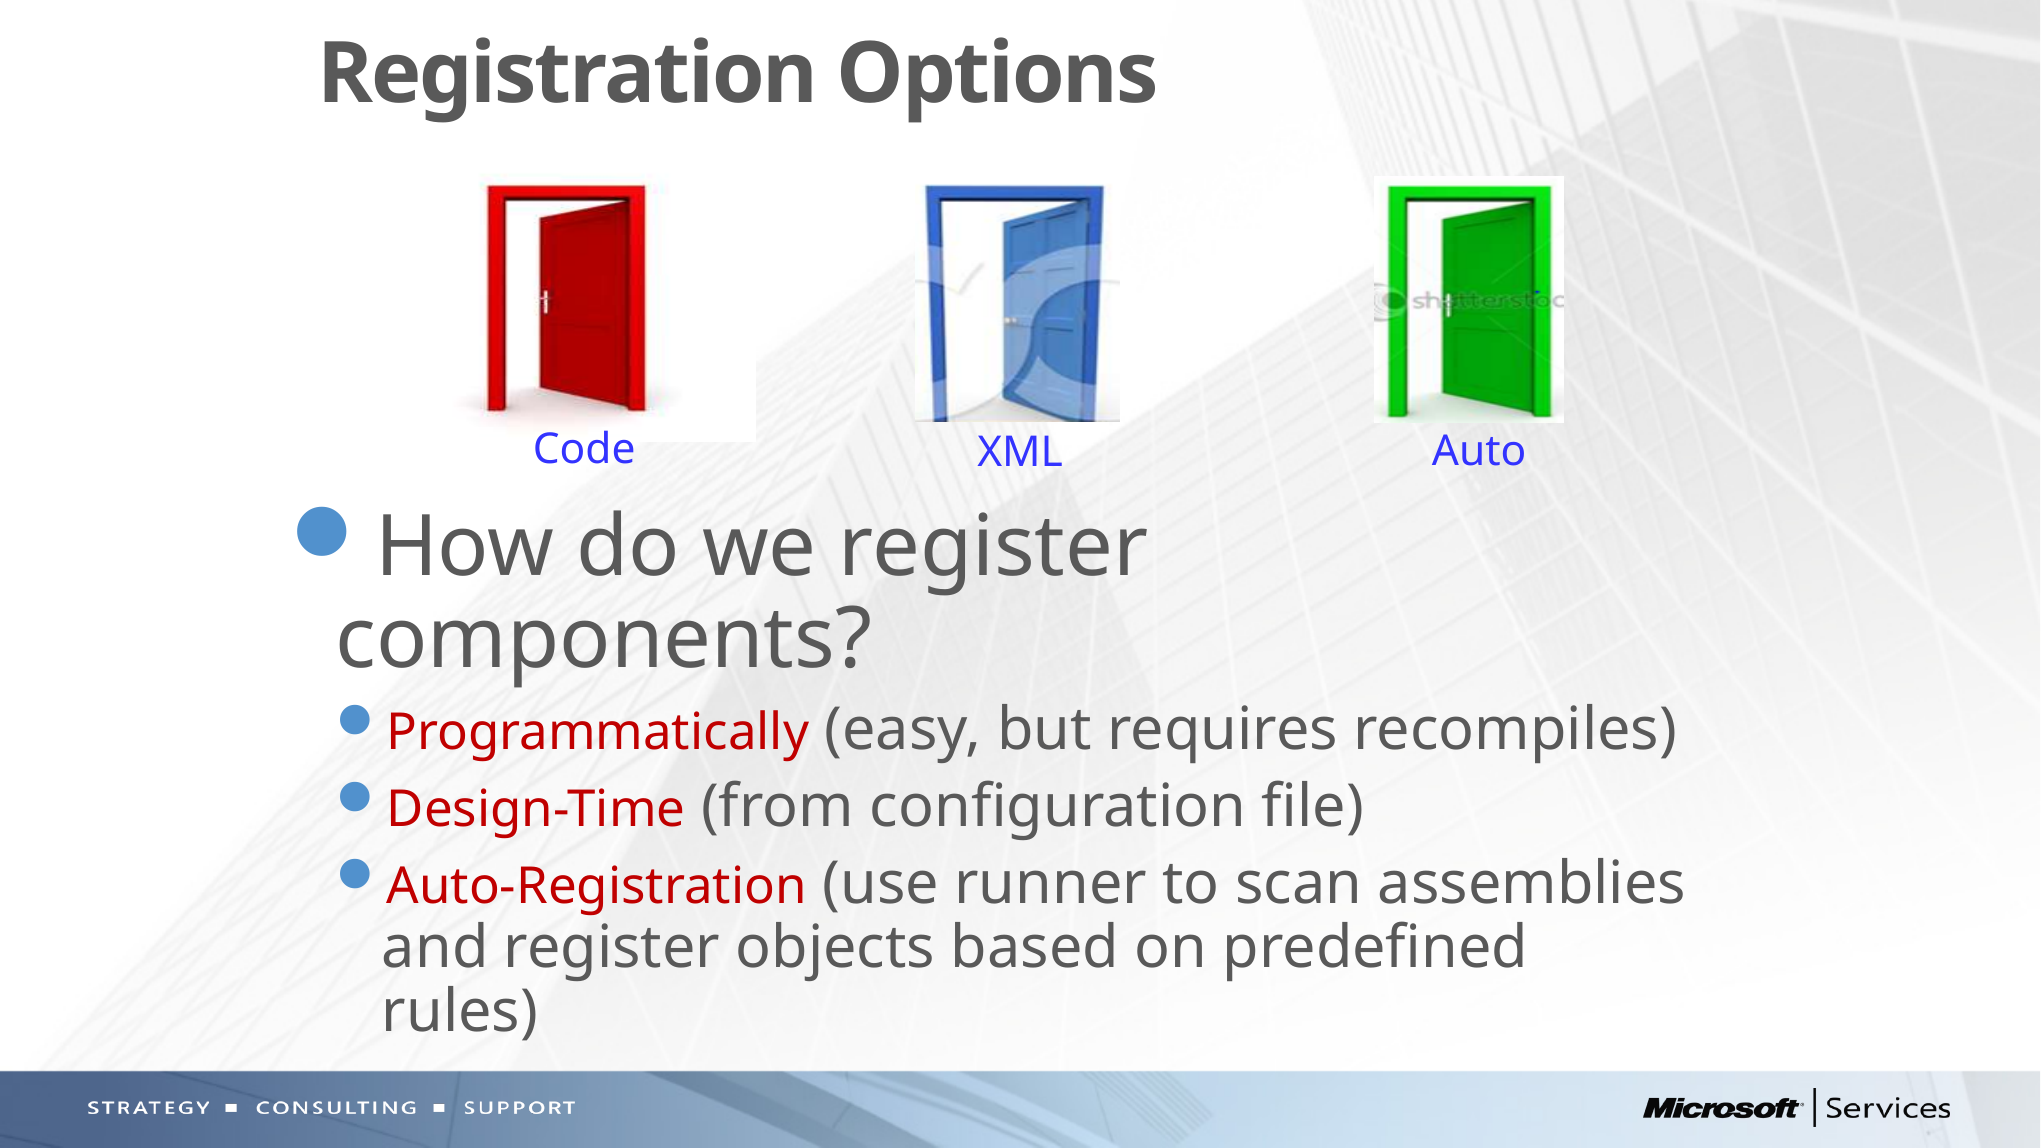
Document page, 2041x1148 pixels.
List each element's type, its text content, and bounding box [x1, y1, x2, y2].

text_box Auto [1329, 425, 1629, 481]
text_box XML [873, 425, 1167, 482]
title Registration Options [317, 29, 1618, 149]
picture [0, 0, 2041, 1148]
text_box Code [393, 423, 776, 479]
list How do we register components? Programmatically (easy, but requires recompiles) Design-Time (from configuration file) Auto-Registration (use runner to scan assemblies and register objects based on predefined rules) [290, 149, 1694, 405]
